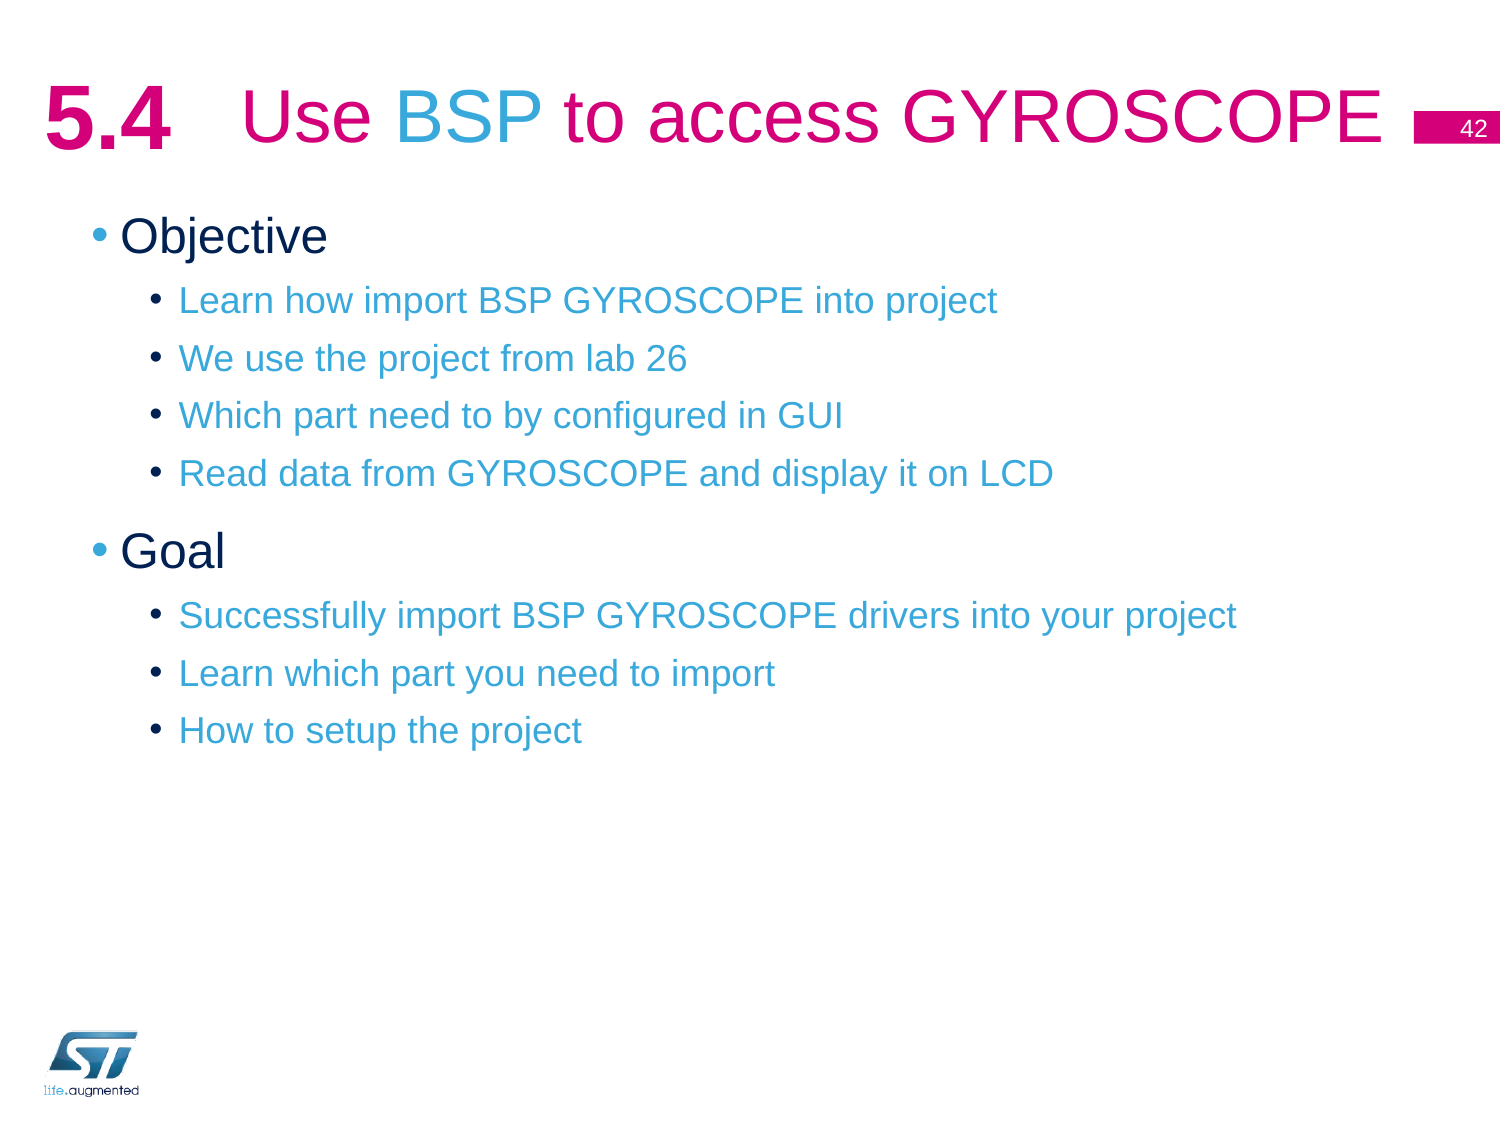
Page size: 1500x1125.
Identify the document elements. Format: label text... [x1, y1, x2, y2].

text_box 5.4 [29, 19, 313, 207]
title Use BSP to access GYROSCOPE [74, 18, 1400, 196]
picture [36, 1022, 147, 1103]
slide_number 42 [1413, 111, 1500, 144]
list Objective Learn how import BSP GYROSCOPE into project We use the project from lab 26 Which part need to by configured in GUI Read data from GYROSCOPE and display it on LCD Goal Successfully import BSP GYROSCOPE drivers into your project Learn which part you need to import How to setup the project [75, 196, 1427, 765]
